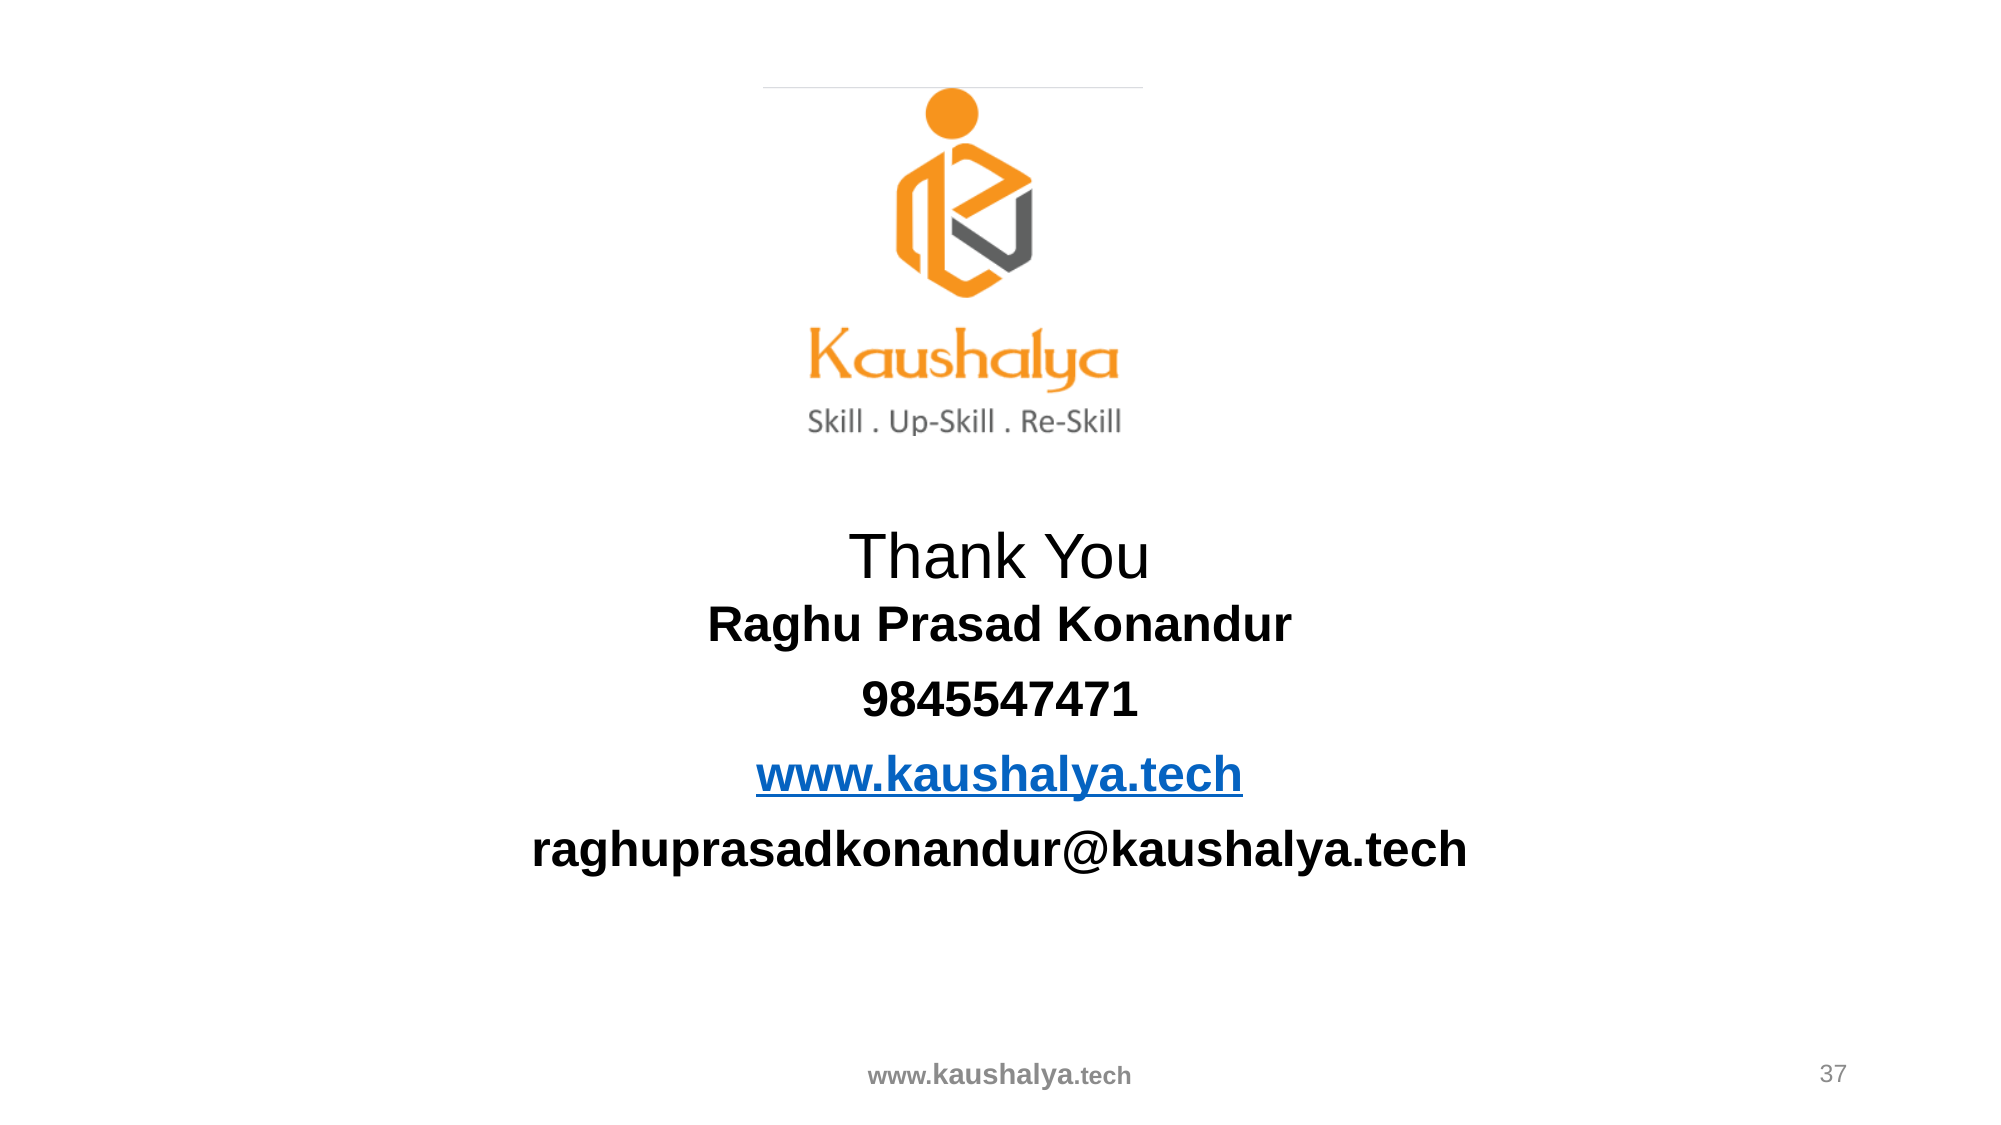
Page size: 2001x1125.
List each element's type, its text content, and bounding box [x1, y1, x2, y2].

footer www.kaushalya.tech [662, 1042, 1338, 1103]
title Thank You [249, 446, 1750, 590]
subtitle Raghu Prasad Konandur 9845547471 www.kaushalya.tech raghuprasadkonandur@kaushalya.tech [249, 590, 1750, 1043]
slide_number 37 [1412, 1042, 1863, 1103]
picture [763, 87, 1143, 436]
